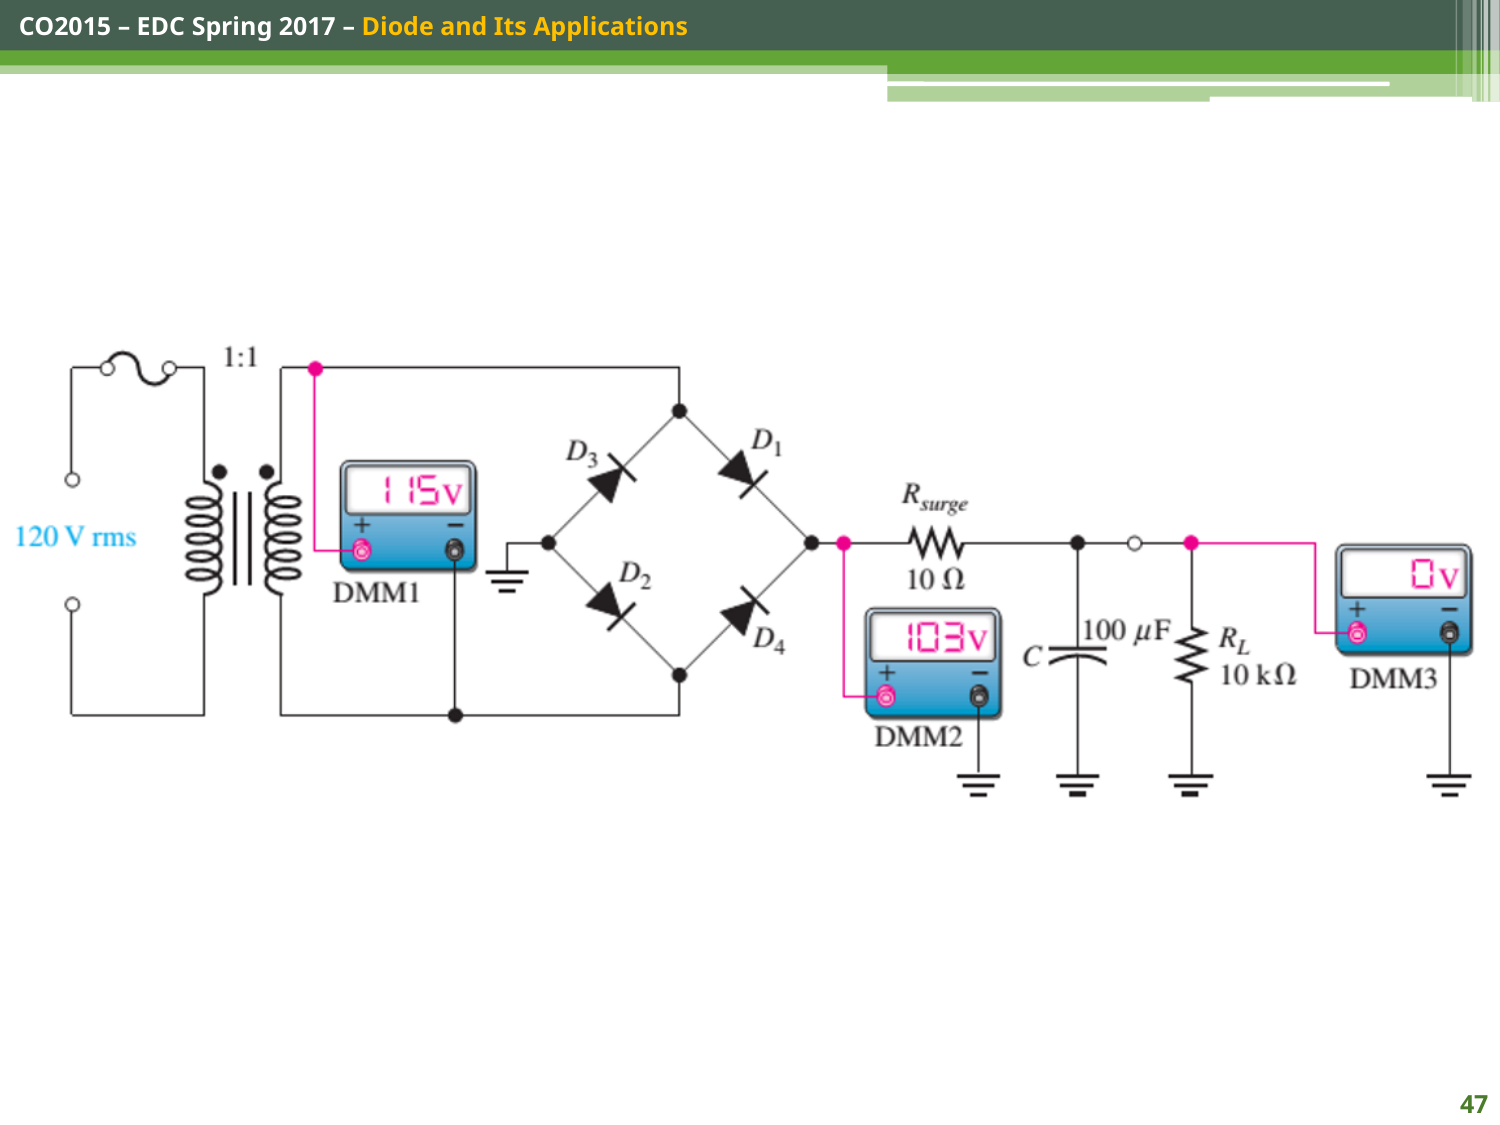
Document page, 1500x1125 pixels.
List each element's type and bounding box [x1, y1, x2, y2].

picture [6, 323, 1486, 813]
